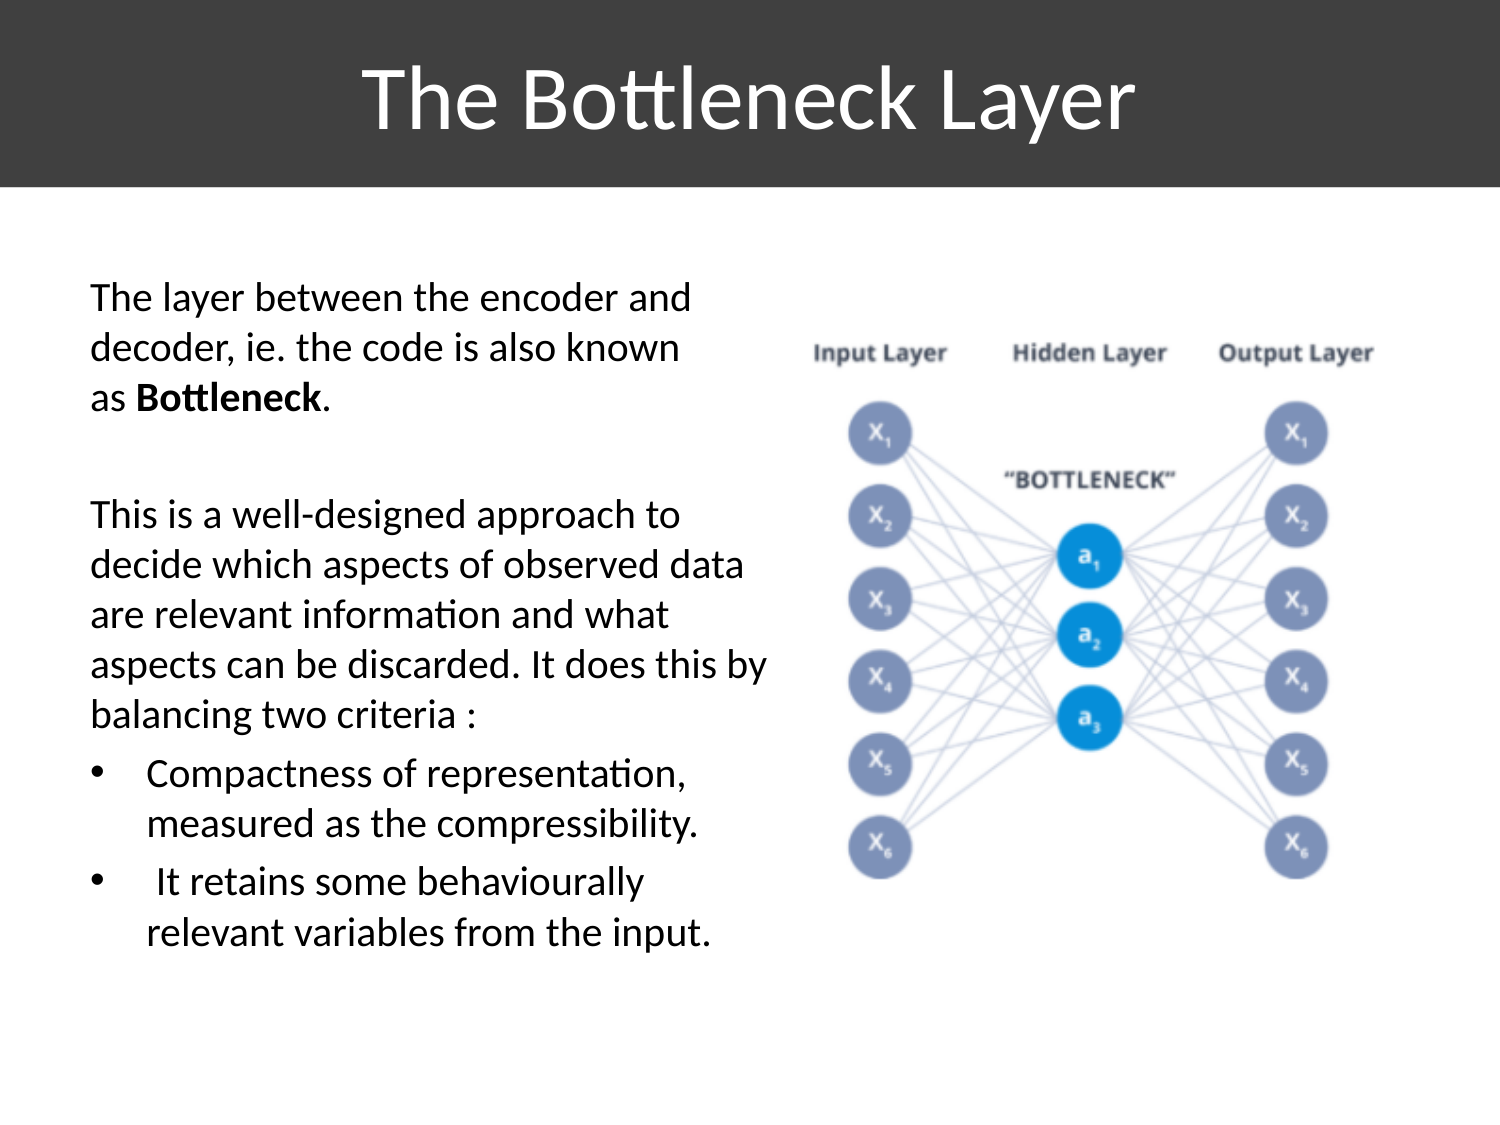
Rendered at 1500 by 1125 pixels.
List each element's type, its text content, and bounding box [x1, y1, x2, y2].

picture [799, 324, 1388, 887]
list The layer between the encoder and decoder, ie. the code is also known as Bottleneck. This is a well-designed approach to decide which aspects of observed data are relevant information and what aspects can be discarded. It does this by balancing two criteria : Compactness of representation, measured as the compressibility. It retains some behaviourally relevant variables from the input. [75, 262, 788, 1005]
title The Bottleneck Layer [0, 0, 1500, 188]
